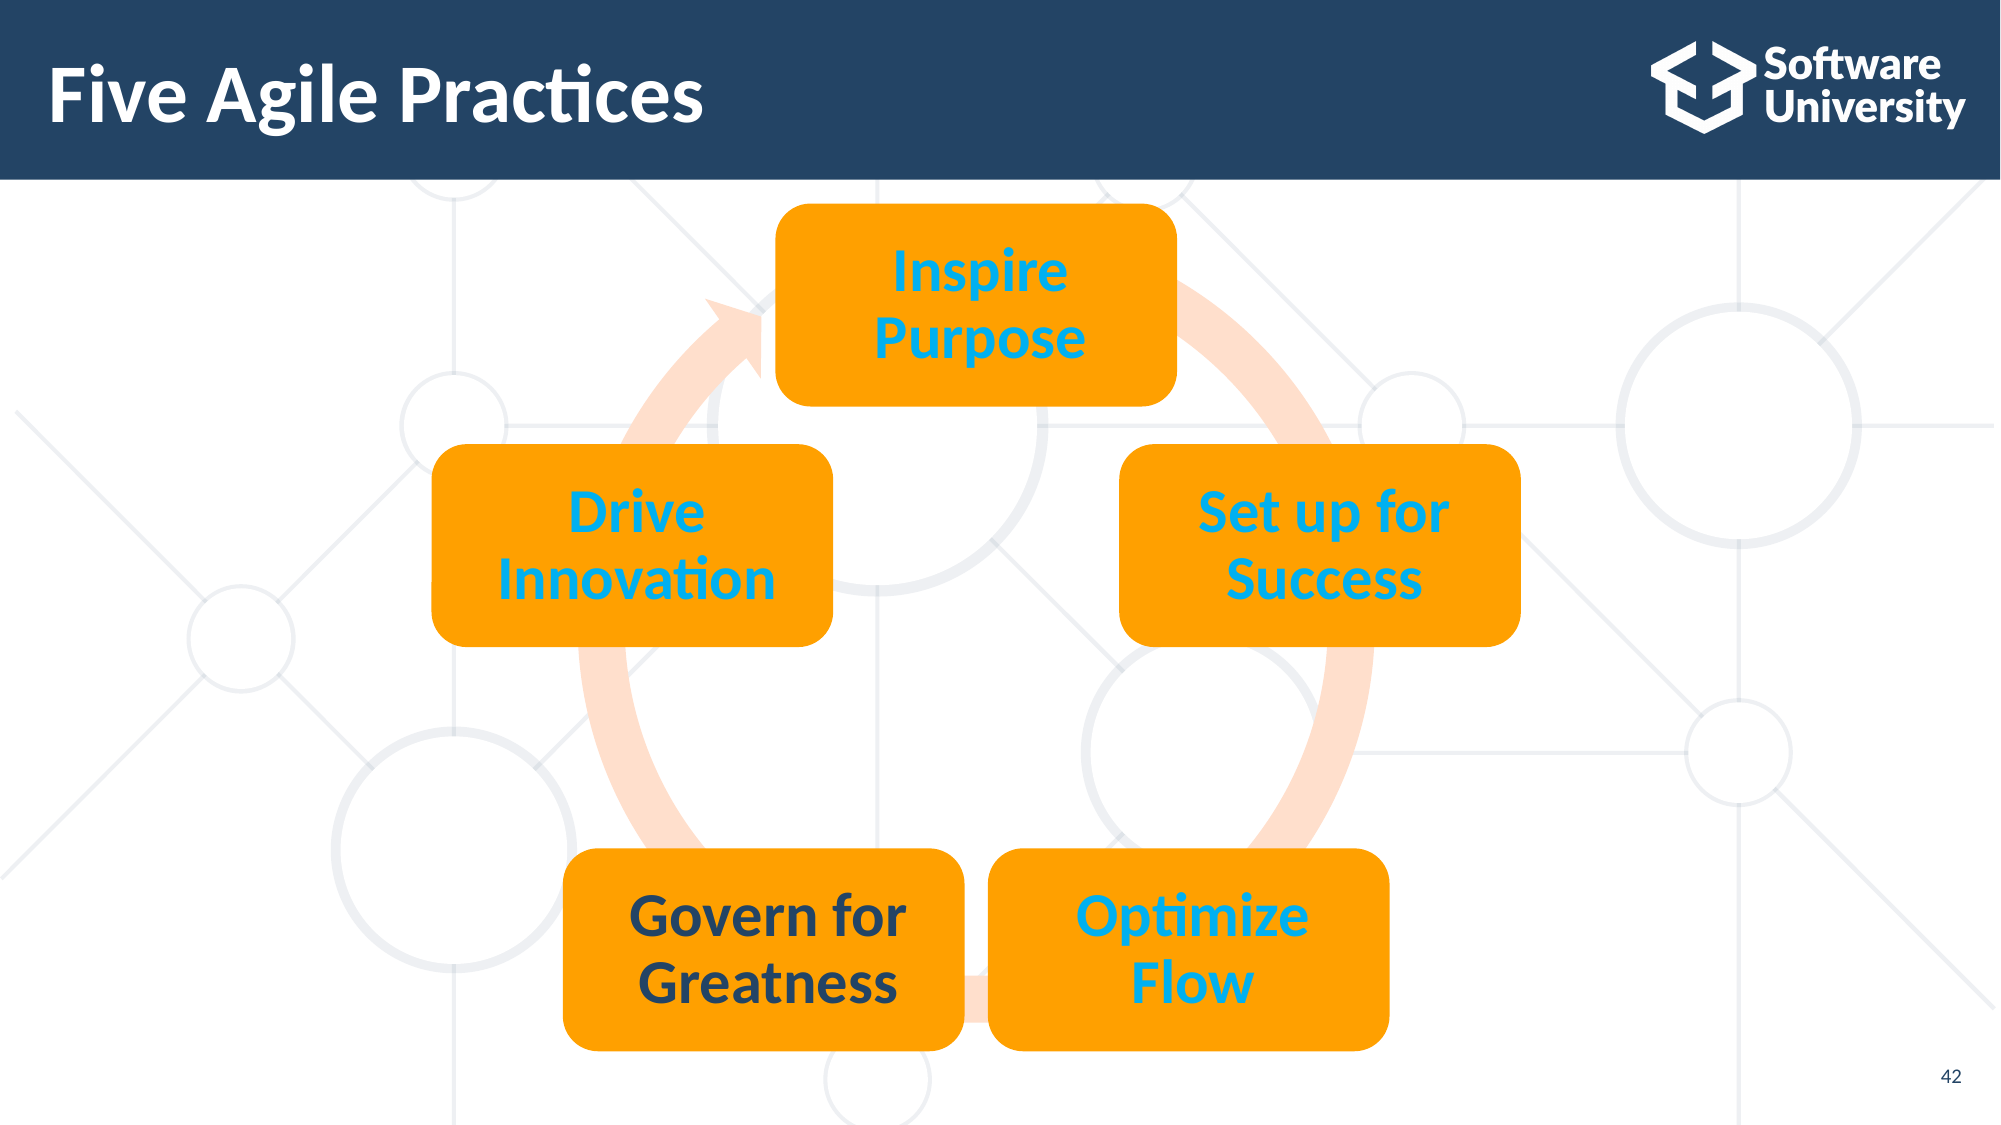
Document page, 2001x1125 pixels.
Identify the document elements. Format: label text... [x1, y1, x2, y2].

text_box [333, 195, 1620, 1050]
picture [1651, 41, 1966, 134]
slide_number 42 [1897, 1049, 1968, 1101]
title Five Agile Practices [31, 16, 1625, 162]
